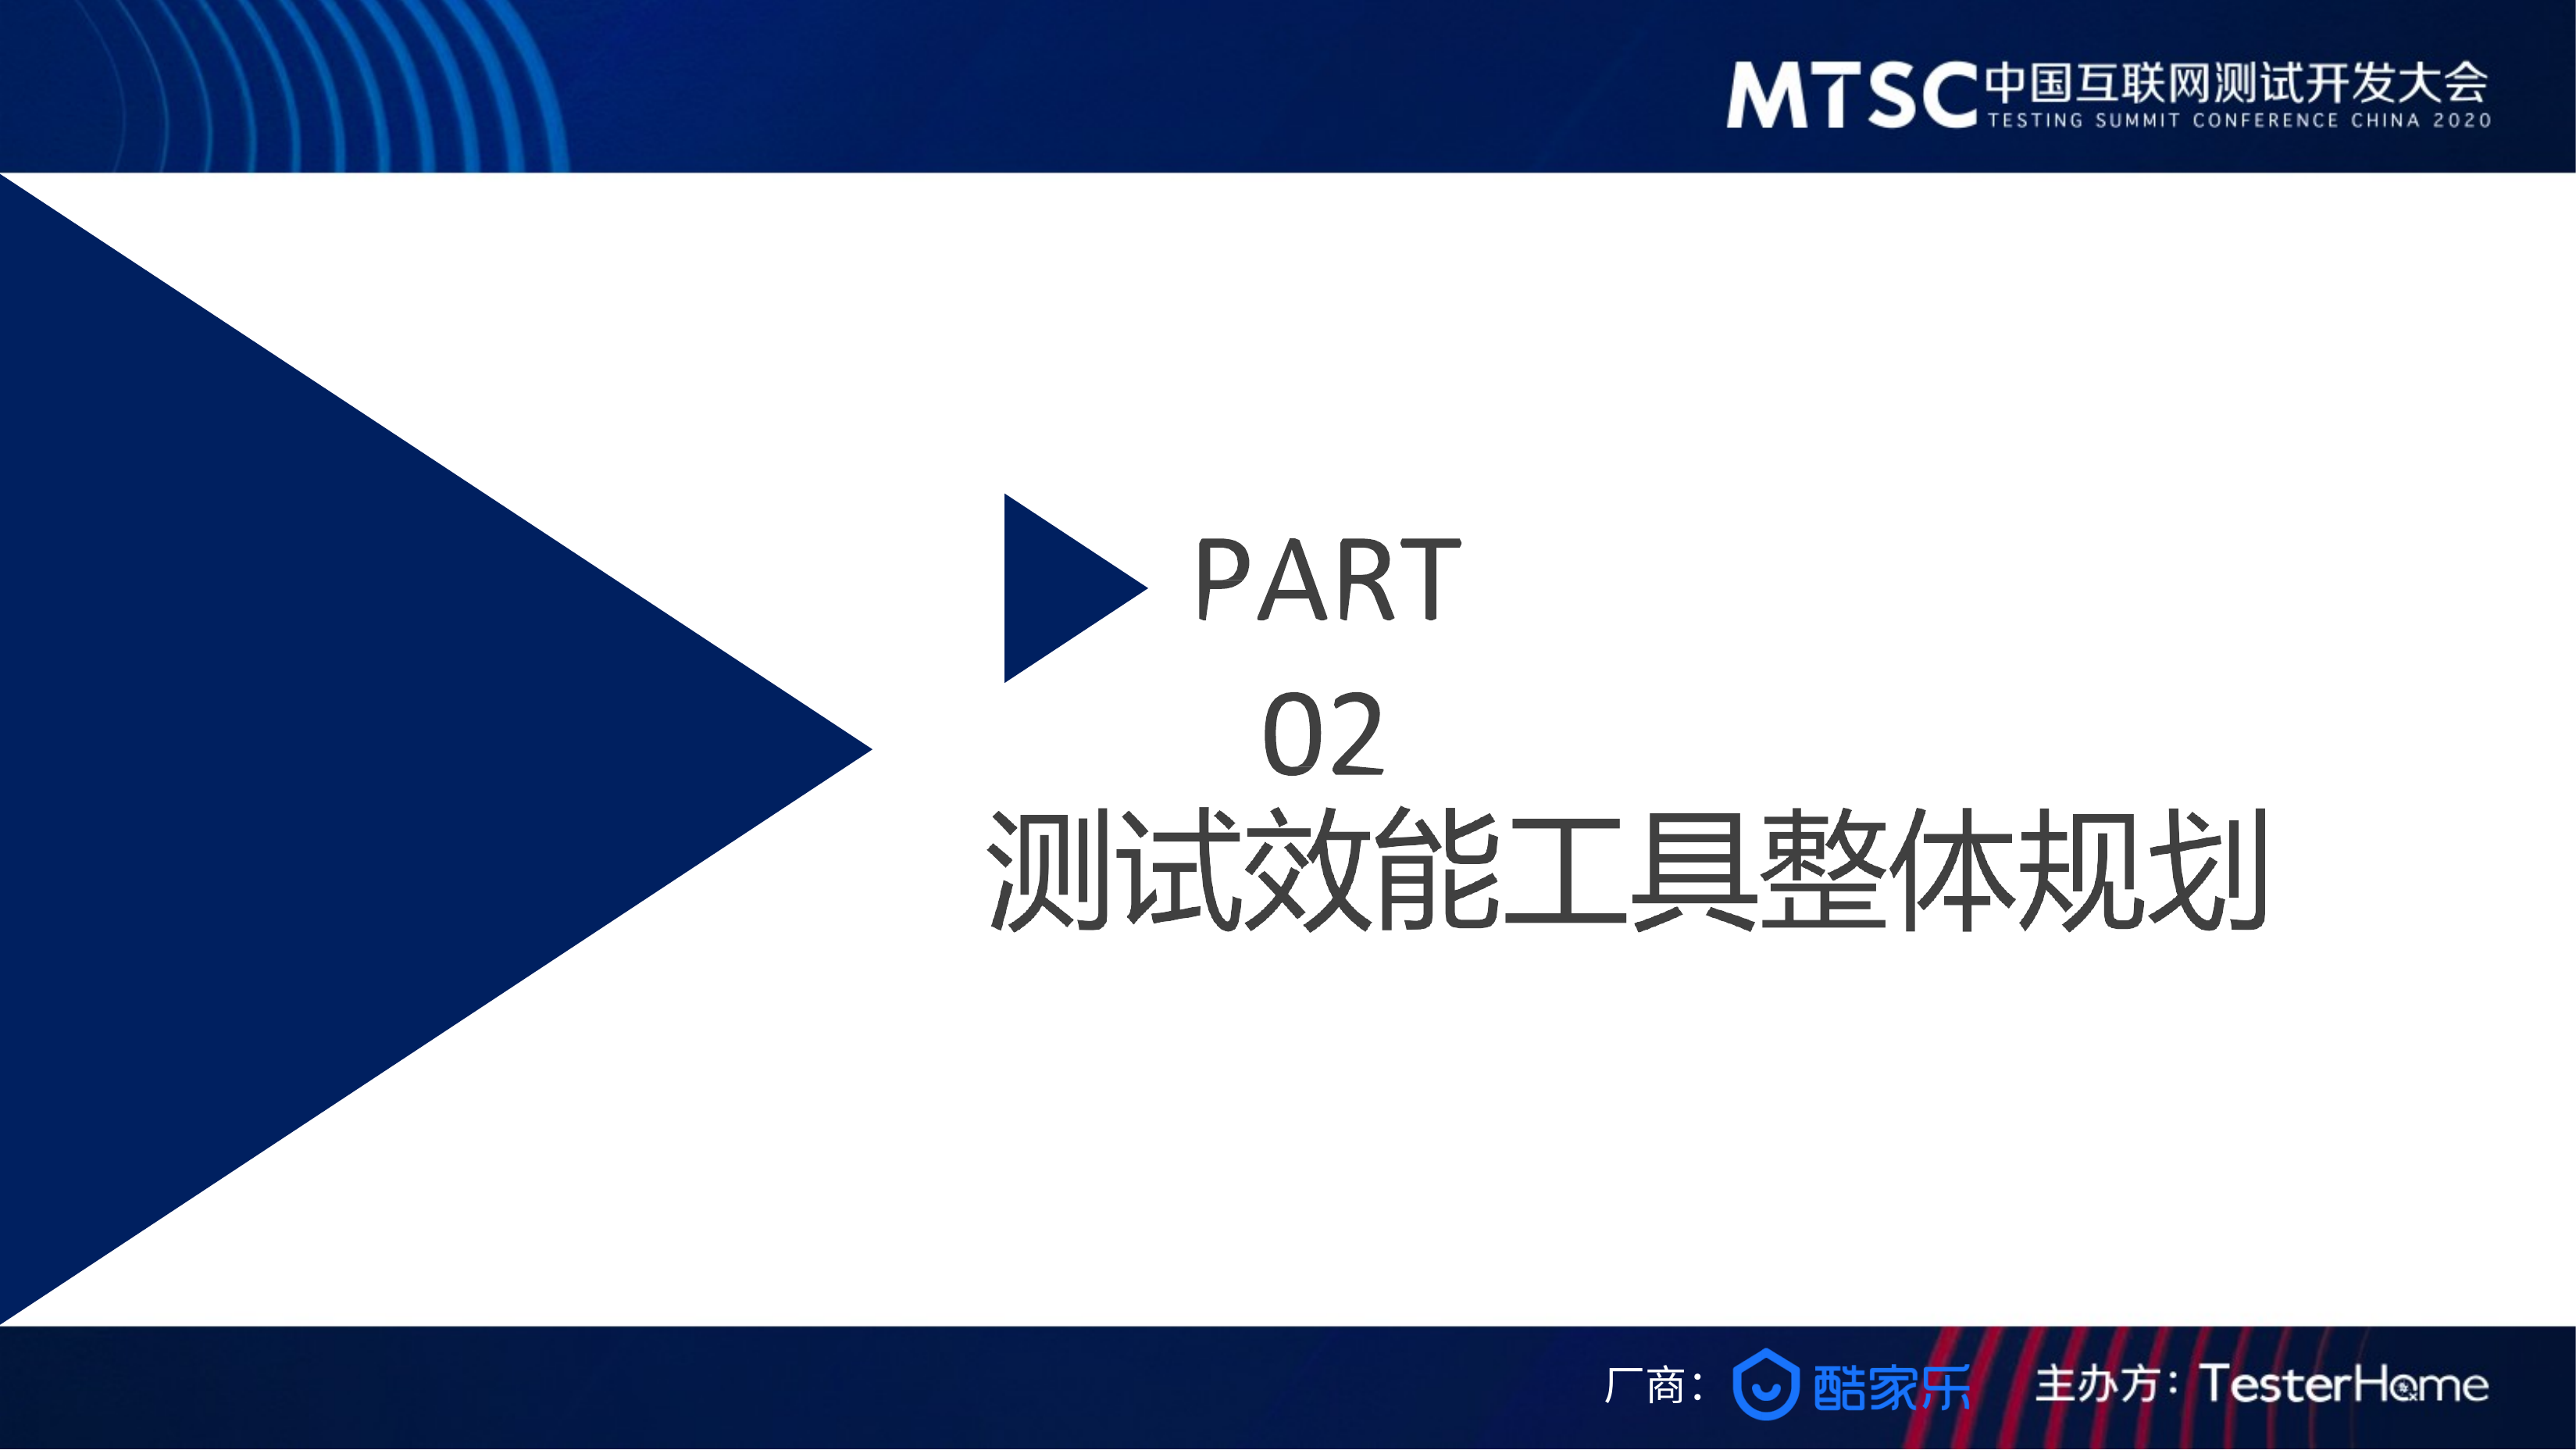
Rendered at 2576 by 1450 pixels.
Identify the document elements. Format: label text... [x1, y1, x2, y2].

picture [0, 0, 2576, 1449]
text_box [1333, 691, 1384, 775]
text_box [1265, 691, 1322, 777]
footer 厂商： [1602, 1354, 1732, 1450]
